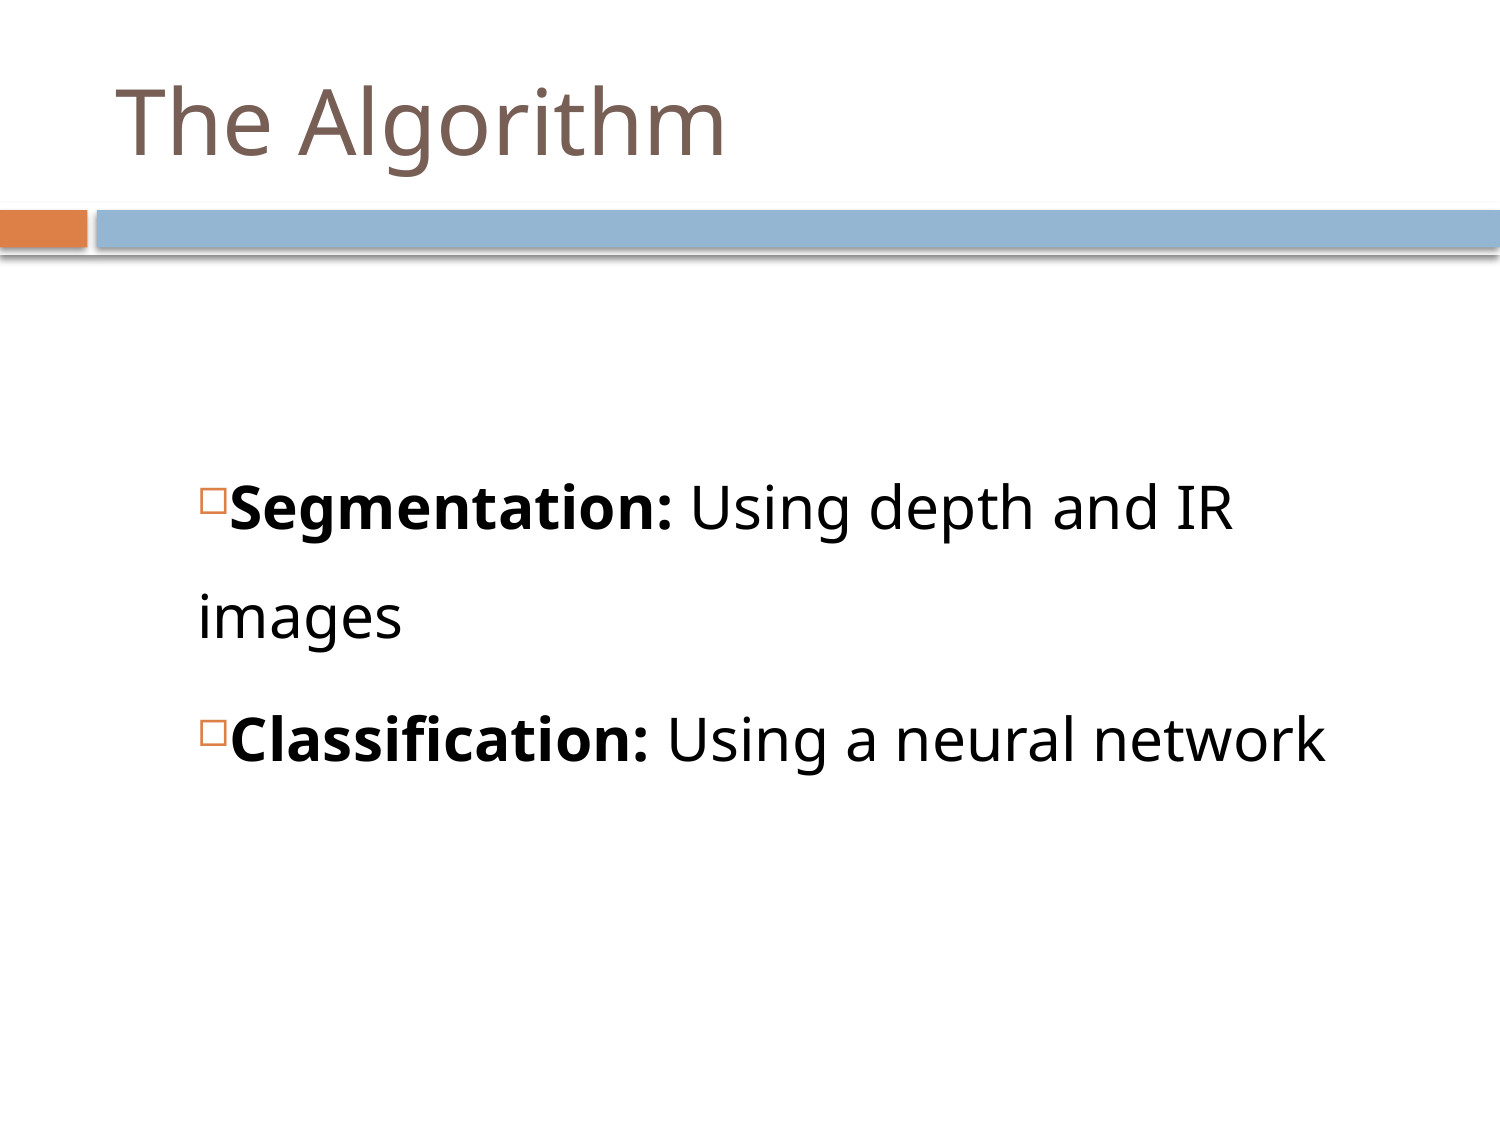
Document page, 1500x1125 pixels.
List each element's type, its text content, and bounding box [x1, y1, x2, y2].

list Segmentation: Using depth and IR images Classification: Using a neural network [182, 425, 1353, 1028]
title The Algorithm [100, 37, 1438, 200]
